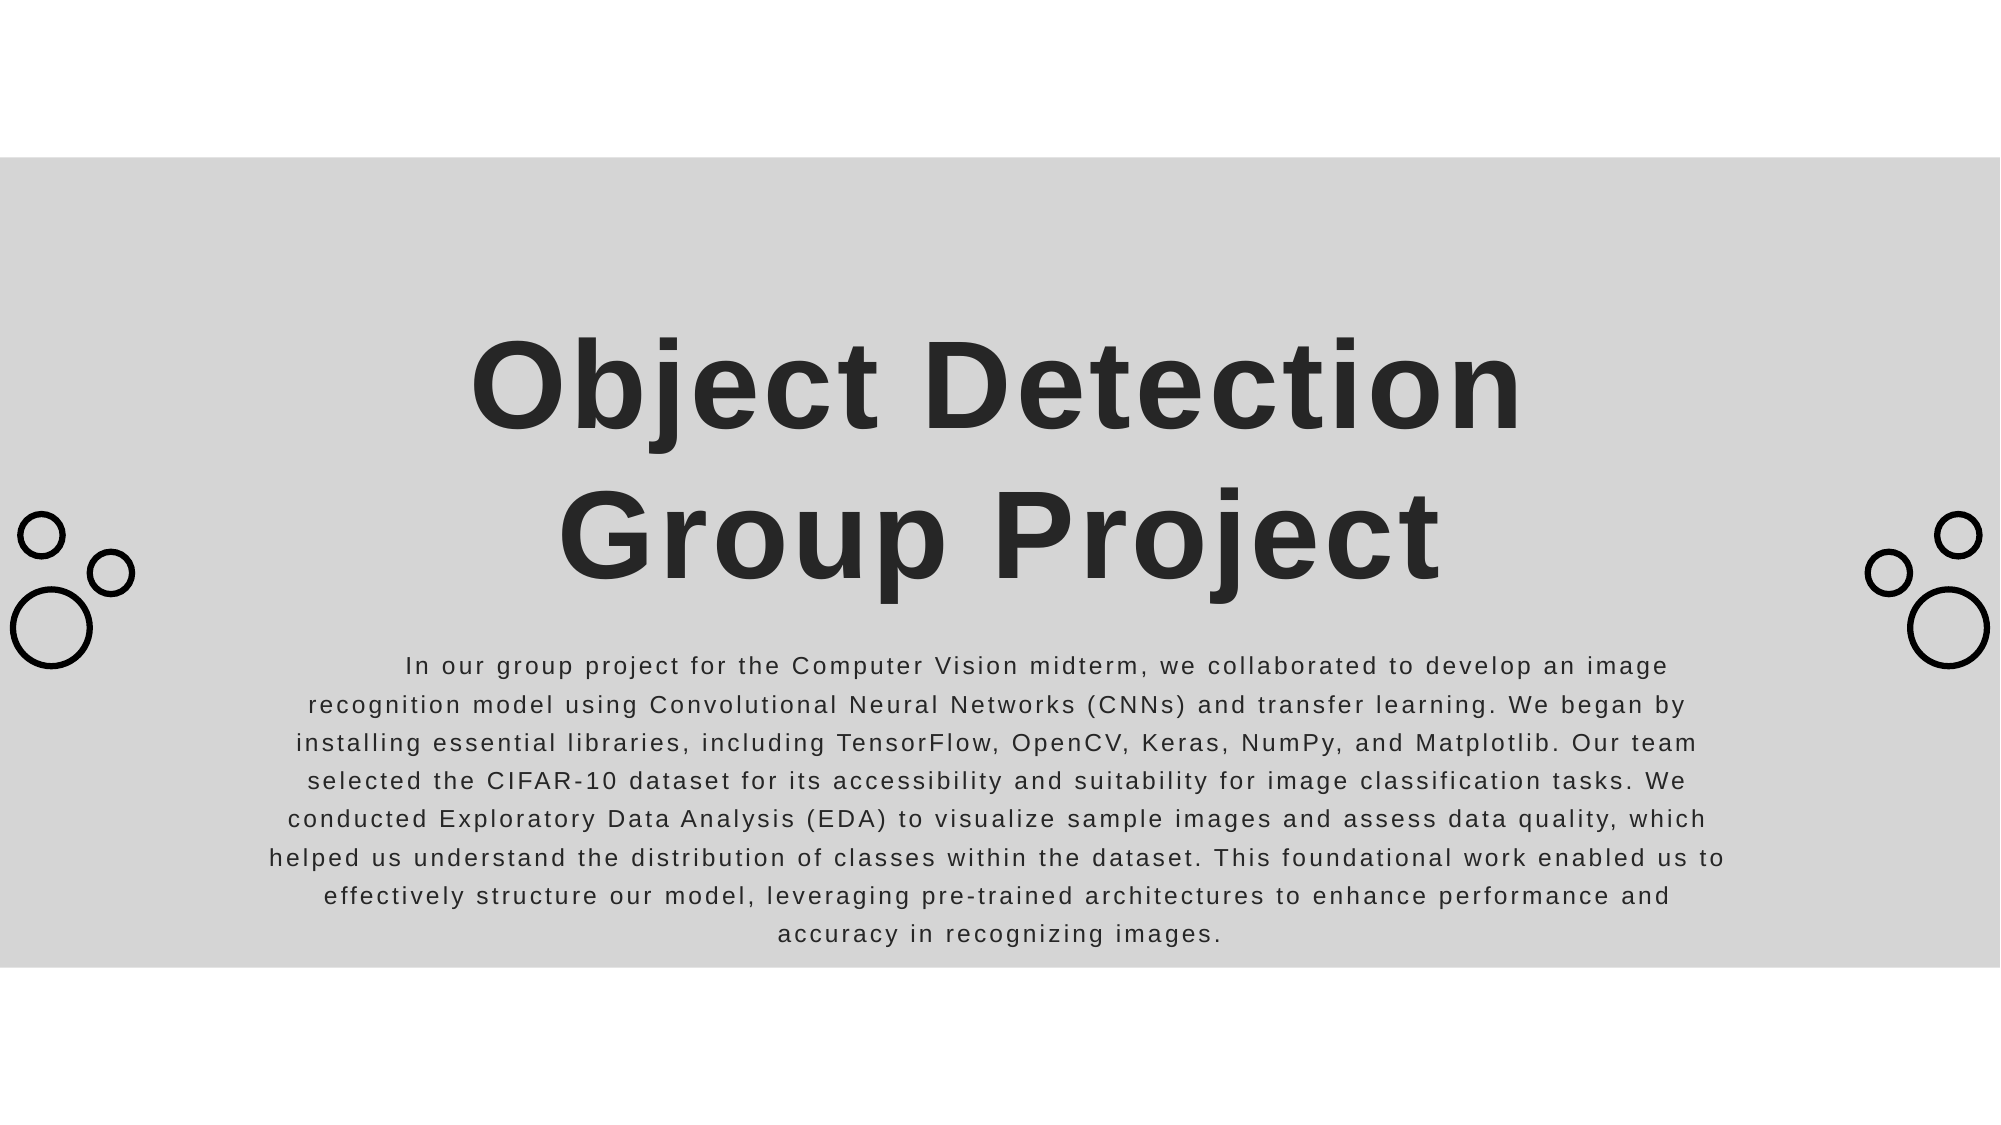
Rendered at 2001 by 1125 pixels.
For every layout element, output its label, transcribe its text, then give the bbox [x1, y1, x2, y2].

title Object Detection Group Project [249, 219, 1750, 612]
list In our group project for the Computer Vision midterm, we collaborated to develop an image recognition model using Convolutional Neural Networks (CNNs) and transfer learning. We began by installing essential libraries, including TensorFlow, OpenCV, Keras, NumPy, and Matplotlib. Our team selected the CIFAR-10 dataset for its accessibility and suitability for image classification tasks. We conducted Exploratory Data Analysis (EDA) to visualize sample images and assess data quality, which helped us understand the distribution of classes within the dataset. This foundational work enabled us to effectively structure our model, leveraging pre-trained architectures to enhance performance and accuracy in recognizing images. [249, 633, 1750, 960]
